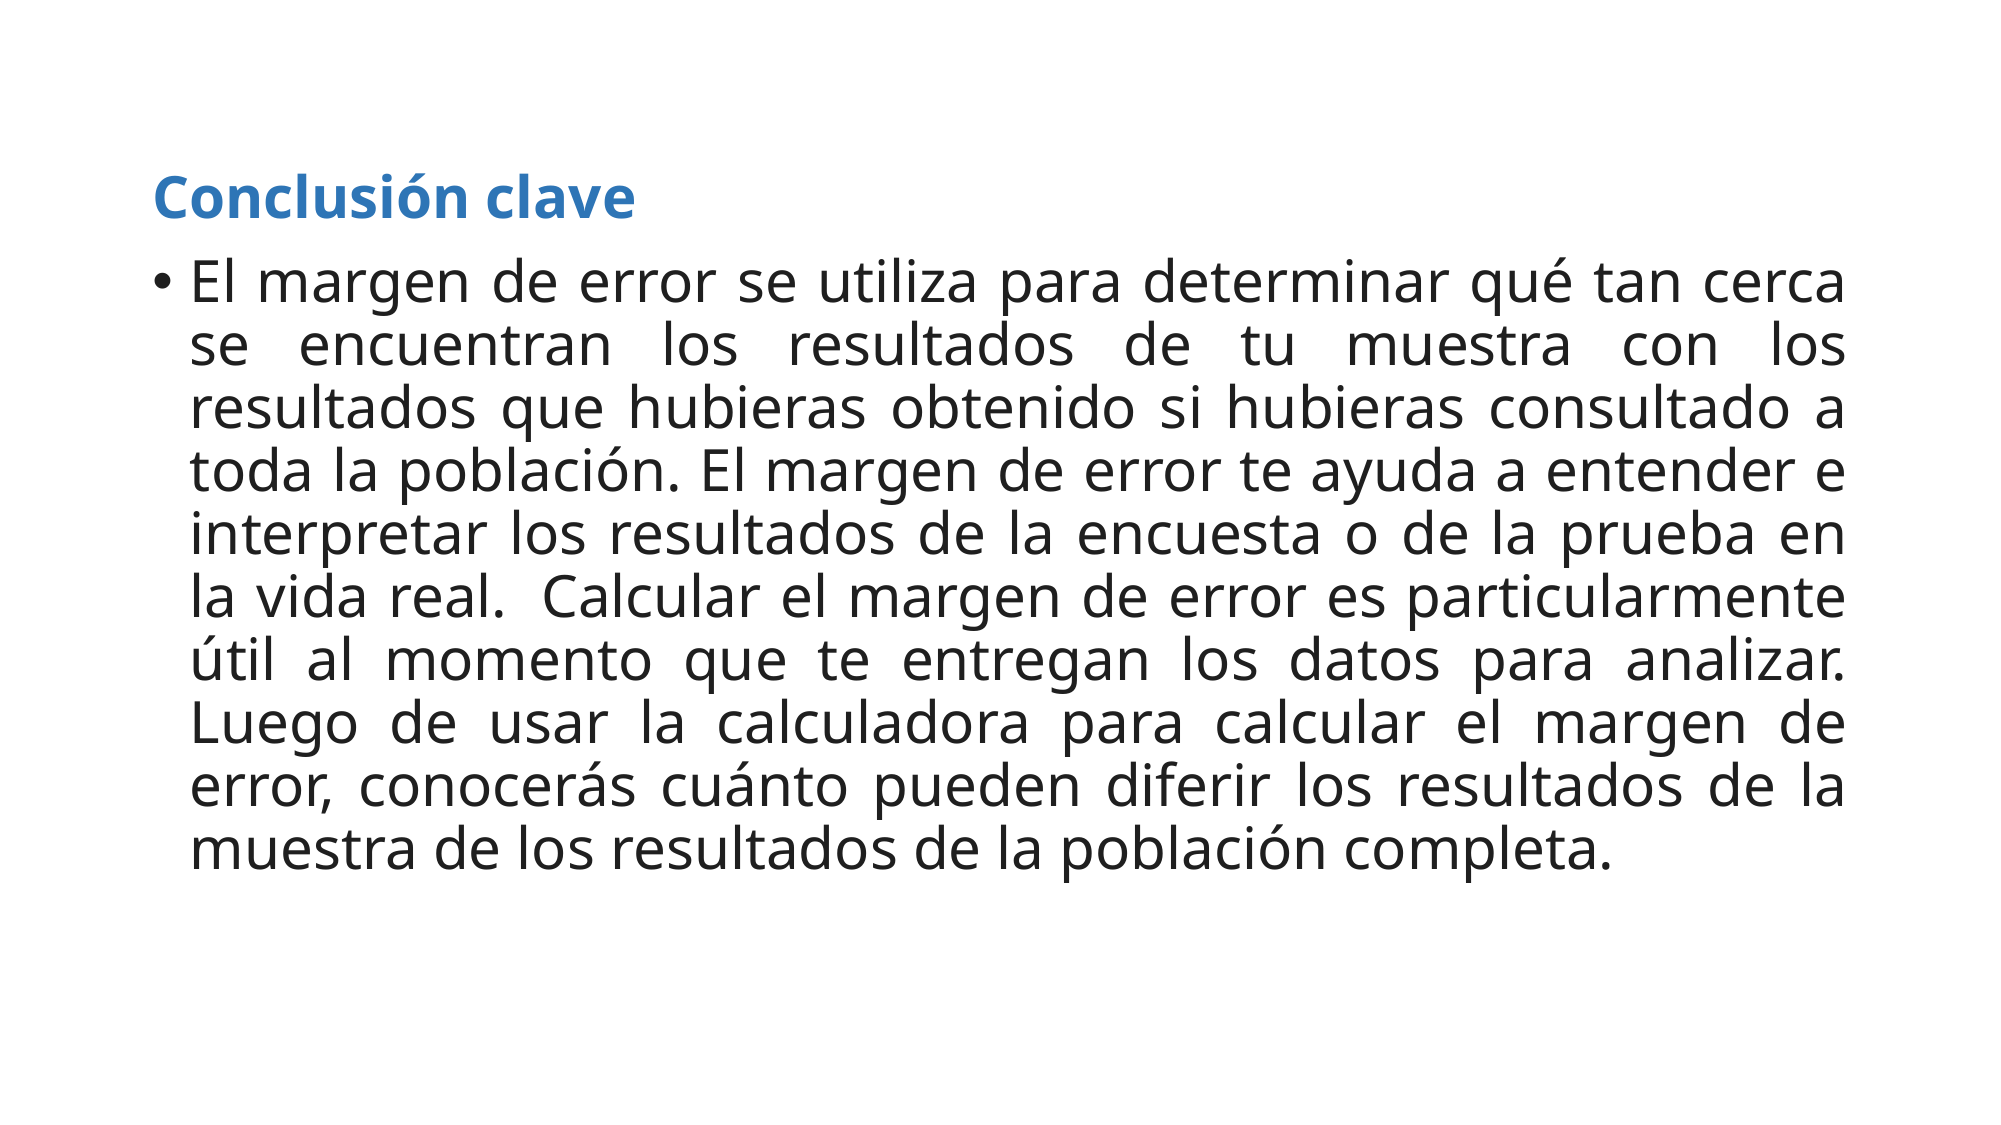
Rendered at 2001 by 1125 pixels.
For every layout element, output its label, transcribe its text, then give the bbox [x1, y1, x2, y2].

list Conclusión clave El margen de error se utiliza para determinar qué tan cerca se encuentran los resultados de tu muestra con los resultados que hubieras obtenido si hubieras consultado a toda la población. El margen de error te ayuda a entender e interpretar los resultados de la encuesta o de la prueba en la vida real. Calcular el margen de error es particularmente útil al momento que te entregan los datos para analizar. Luego de usar la calculadora para calcular el margen de error, conocerás cuánto pueden diferir los resultados de la muestra de los resultados de la población completa. [137, 161, 1863, 1014]
